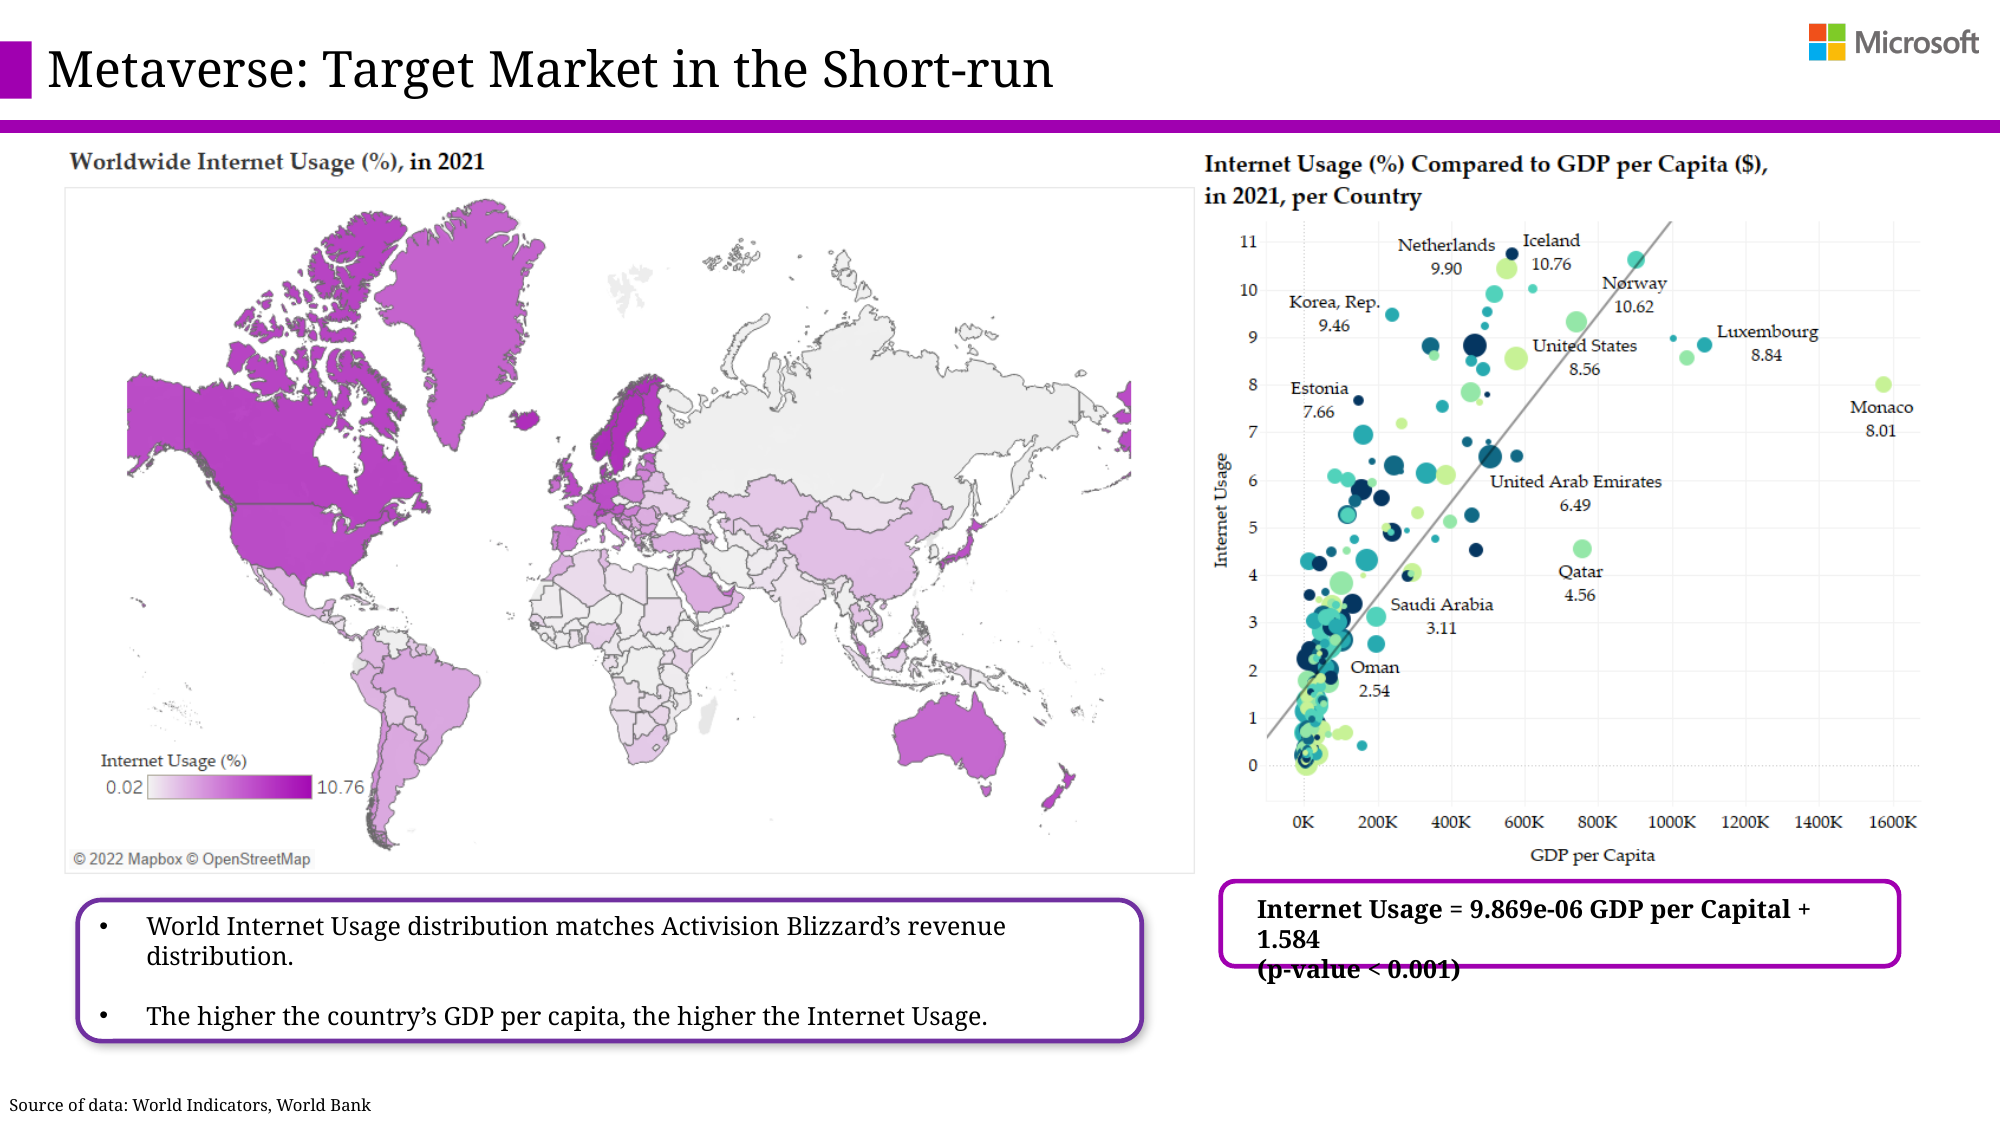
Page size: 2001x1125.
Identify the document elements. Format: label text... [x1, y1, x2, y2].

picture [1809, 0, 1979, 85]
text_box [1220, 881, 1900, 967]
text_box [0, 29, 2000, 166]
picture [61, 166, 1951, 879]
text_box Source of data: World Indicators, World Bank [0, 1087, 1182, 1122]
text_box World Internet Usage distribution matches Activision Blizzard’s revenue distribution. The higher the country’s GDP per capita, the higher the Internet Usage. [76, 898, 1143, 1043]
